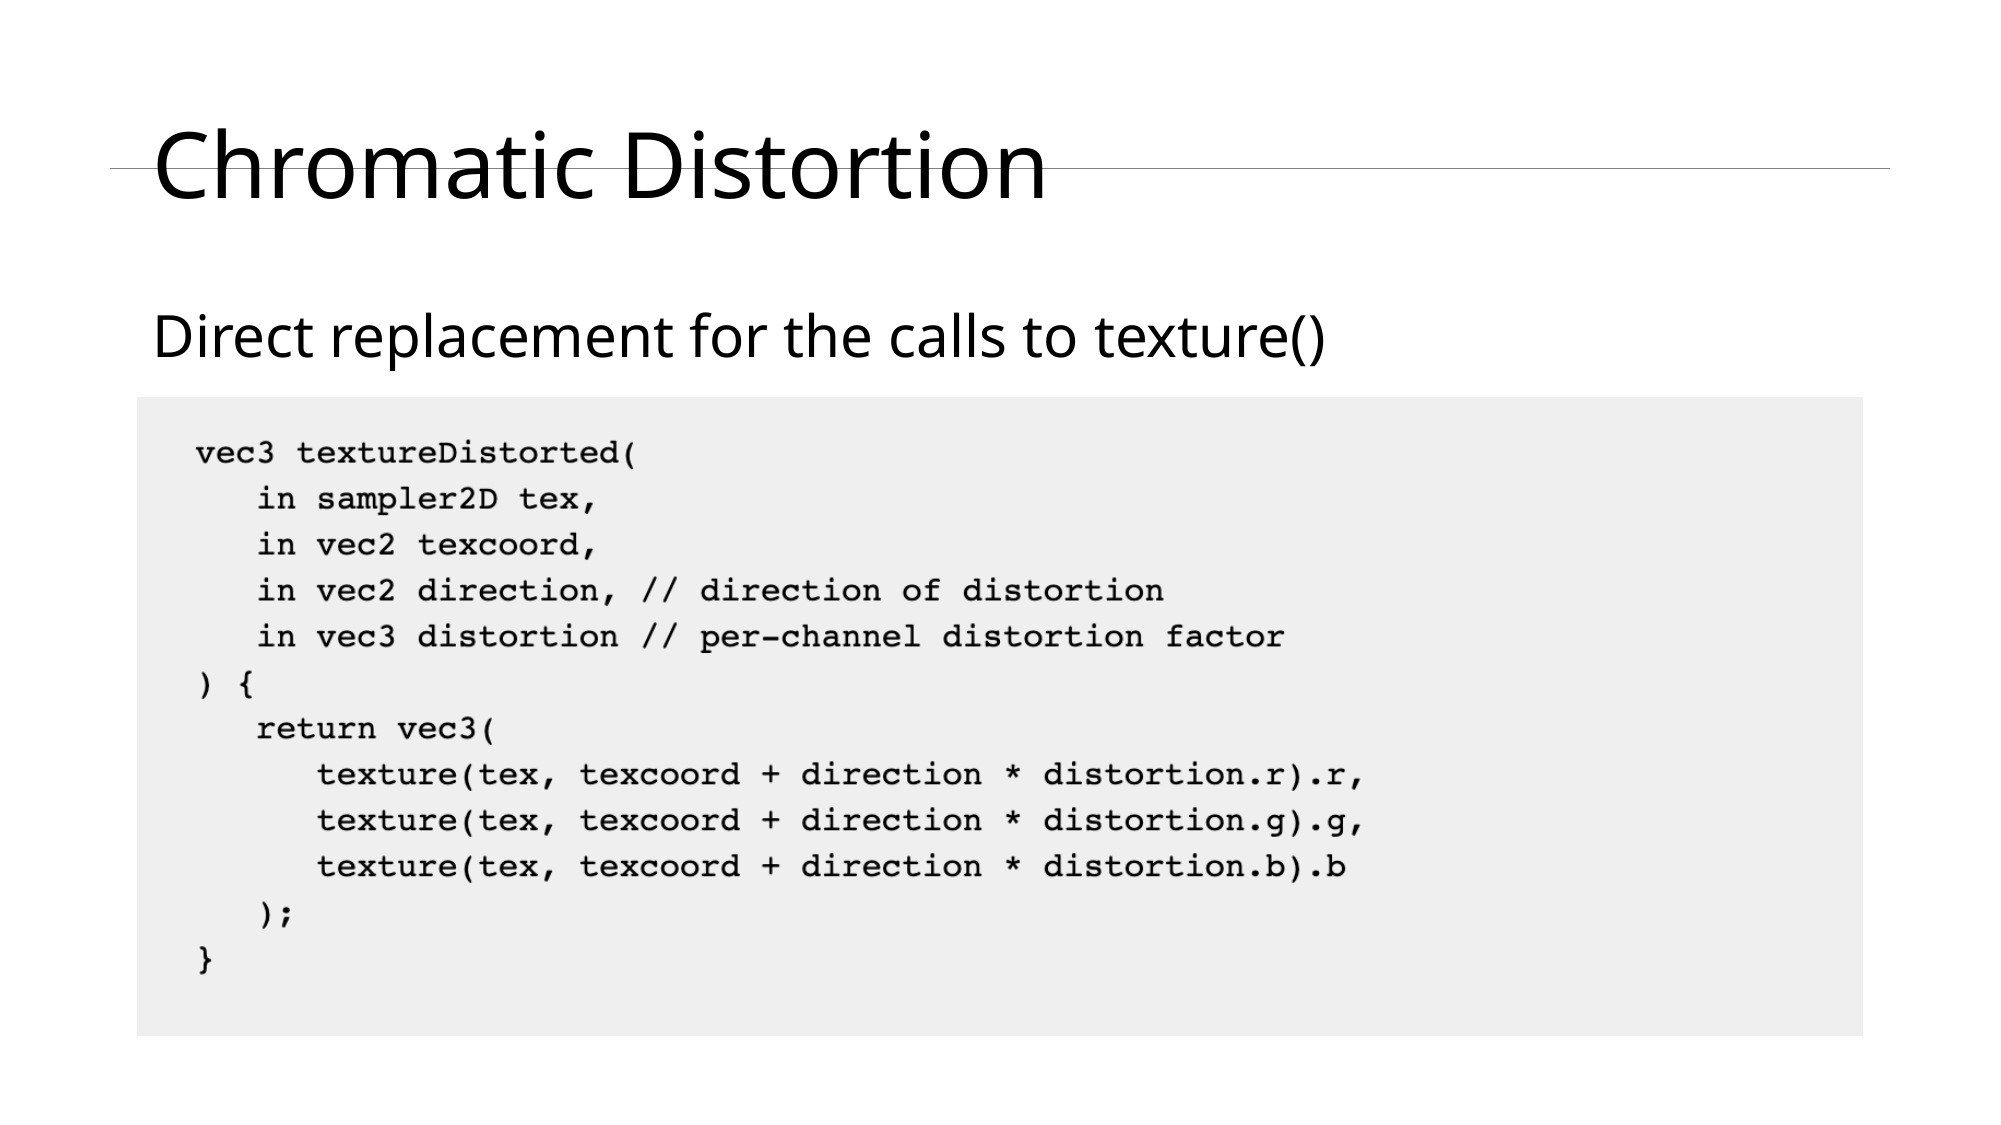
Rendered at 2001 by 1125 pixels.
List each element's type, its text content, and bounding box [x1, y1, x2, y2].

title Chromatic Distortion [137, 59, 1863, 278]
picture [137, 397, 1863, 1036]
list Direct replacement for the calls to texture() [137, 299, 1863, 397]
